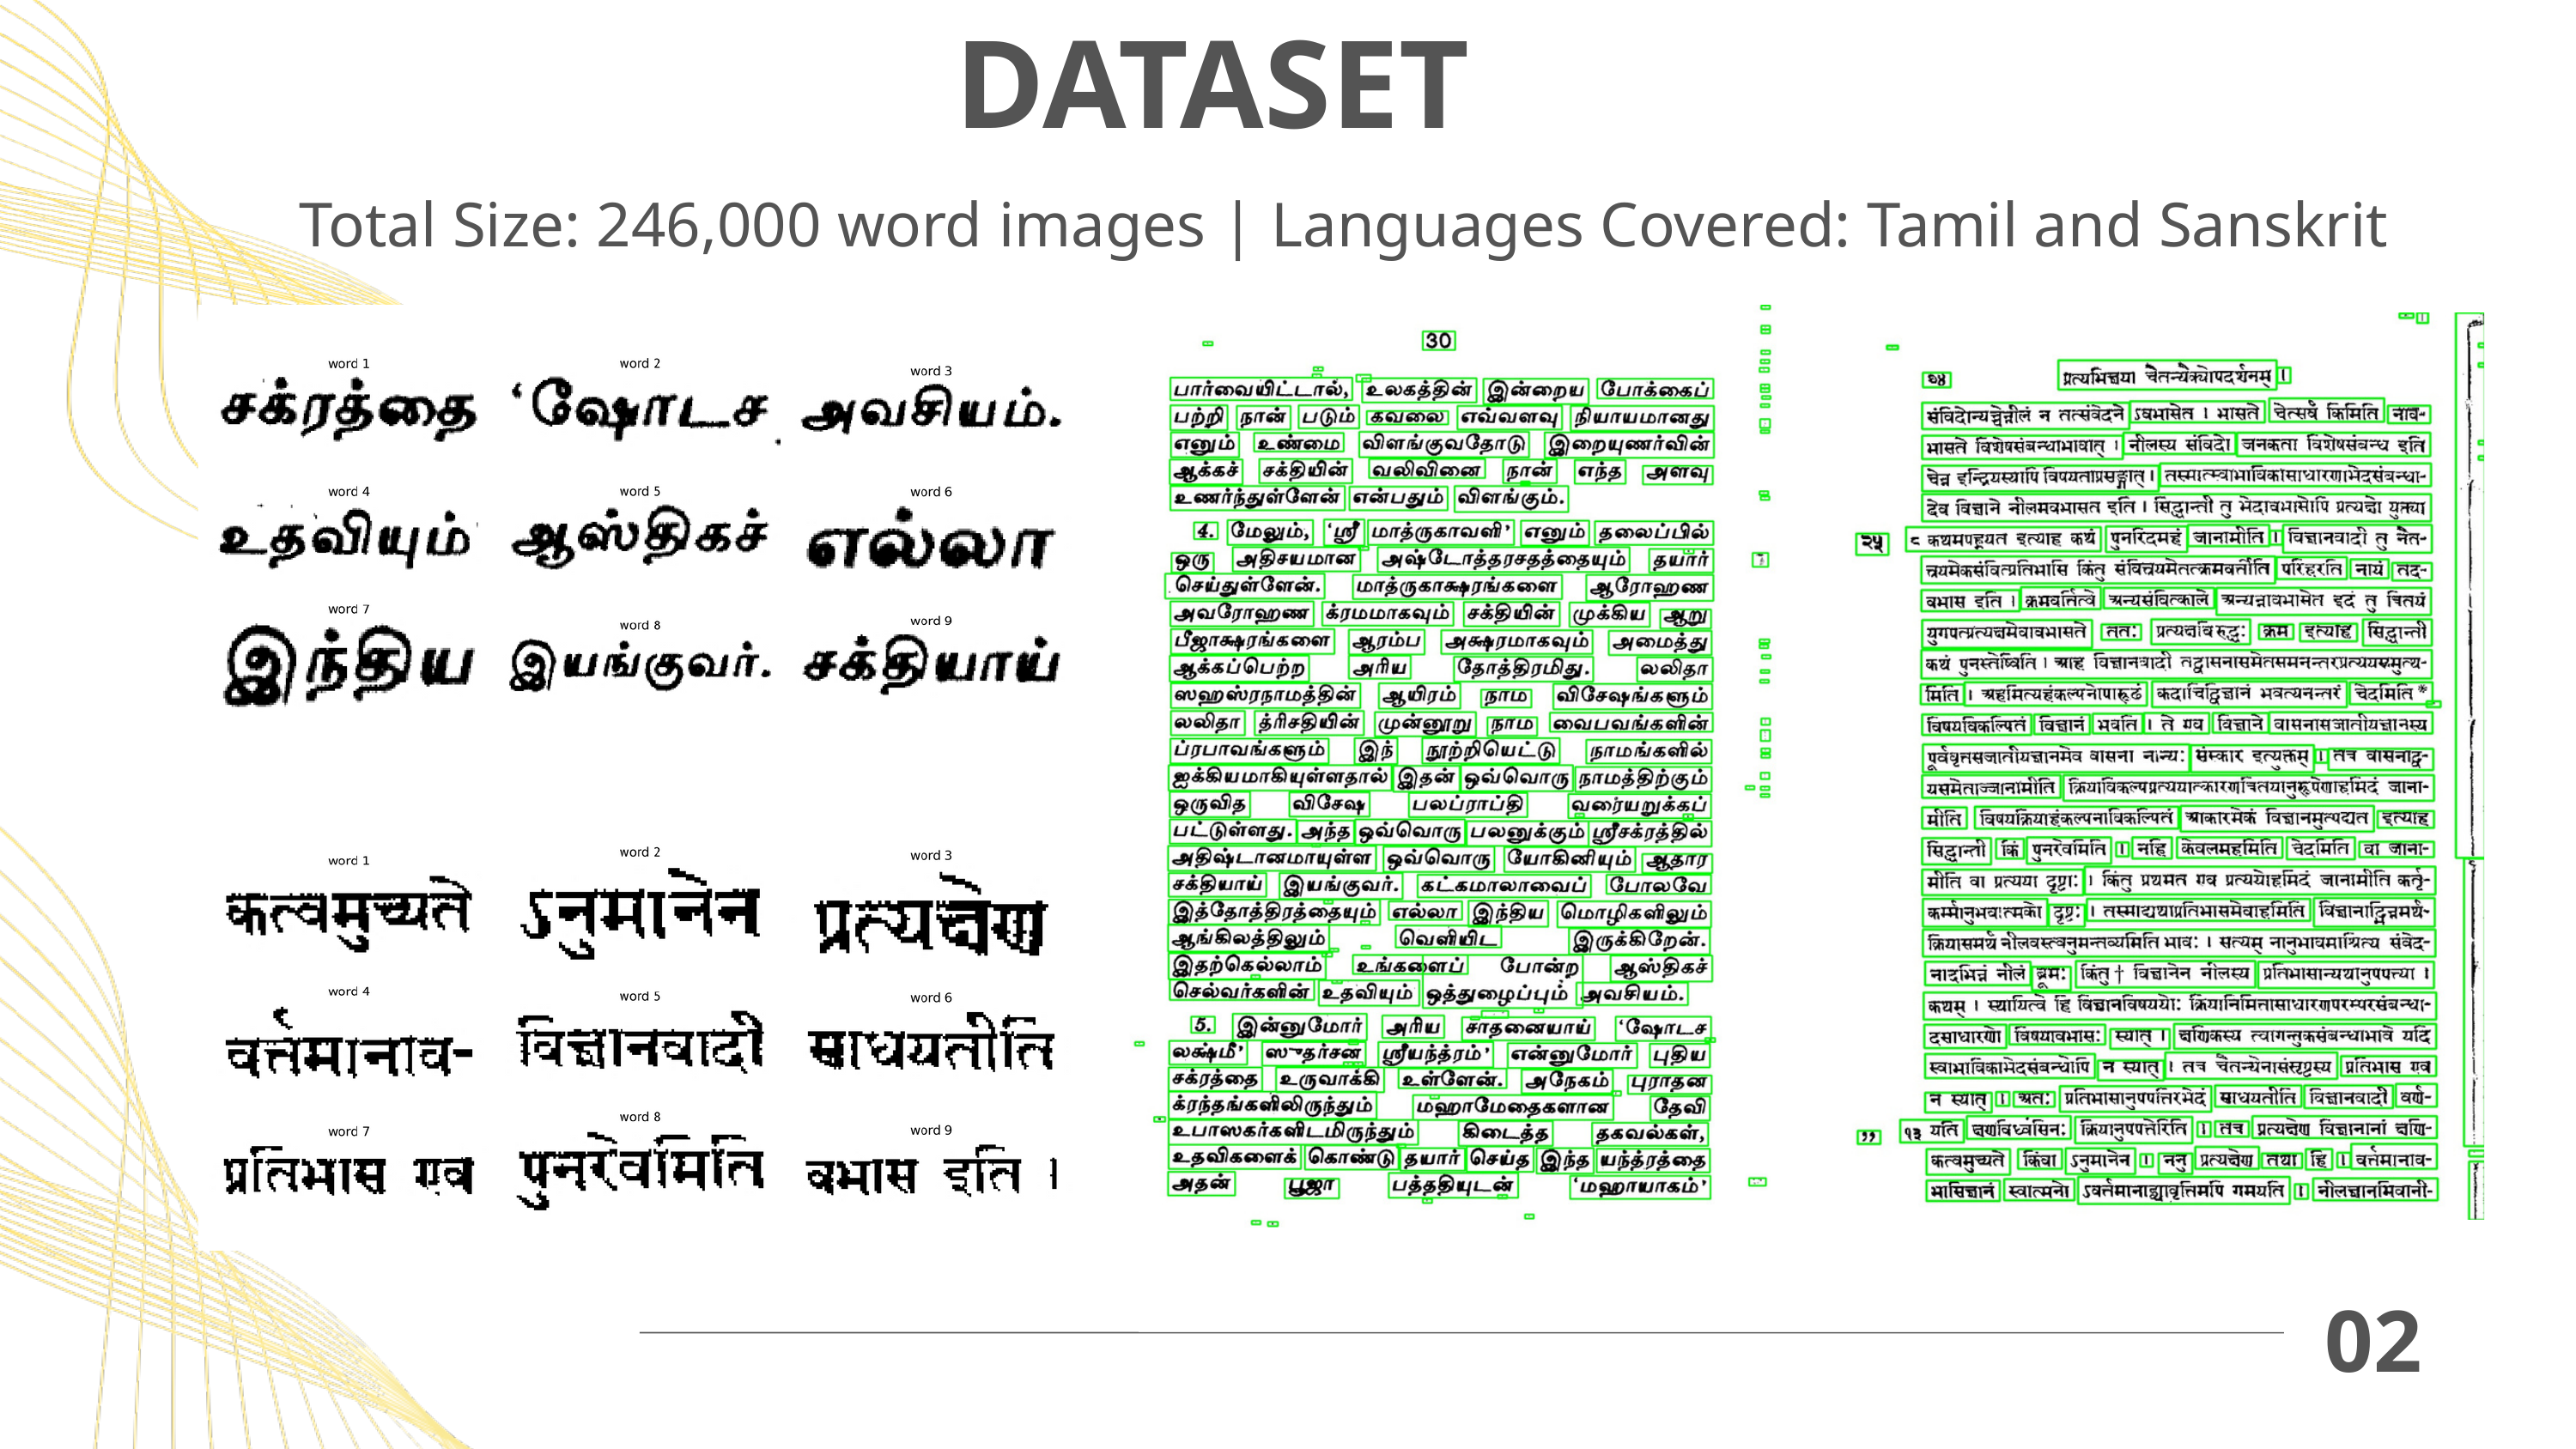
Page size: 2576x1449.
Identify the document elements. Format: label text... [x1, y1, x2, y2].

text_box 02 [2283, 1270, 2464, 1389]
text_box DATASET [857, 0, 1568, 153]
text_box [1844, 312, 2485, 1220]
text_box Total Size: 246,000 word images | Languages Covered: Tamil and Sanskrit [299, 173, 2418, 345]
text_box [197, 305, 1082, 747]
text_box [1129, 345, 1796, 1228]
text_box [0, 747, 636, 1449]
text_box [197, 809, 1082, 1251]
text_box [0, 0, 733, 572]
